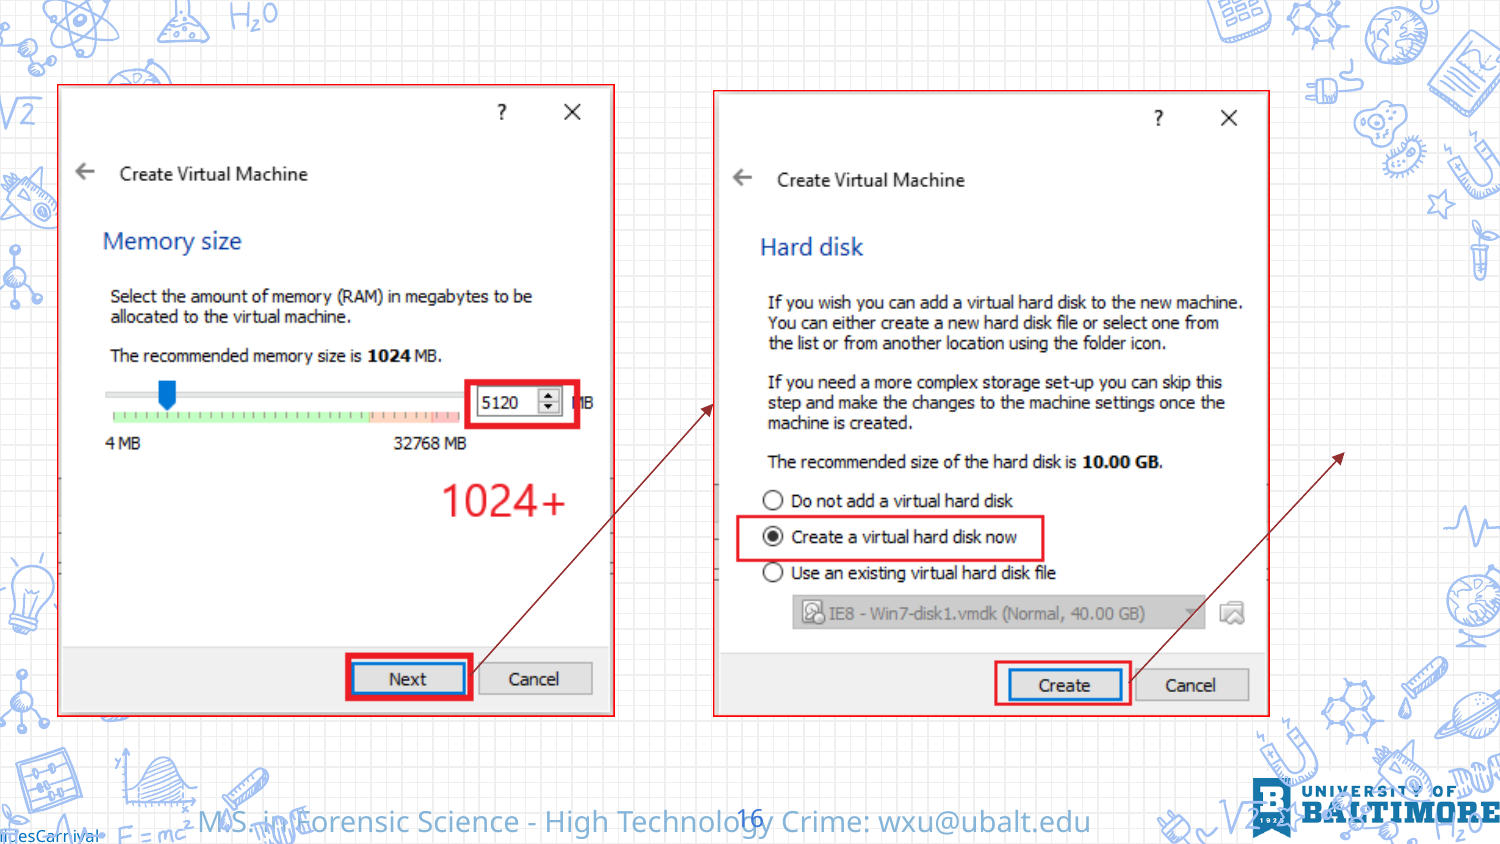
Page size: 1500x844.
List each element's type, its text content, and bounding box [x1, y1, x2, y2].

picture [1283, 771, 1308, 783]
picture [1405, 773, 1430, 800]
picture [57, 83, 615, 718]
slide_number 16 [705, 796, 795, 844]
picture [1354, 819, 1361, 827]
picture [1408, 786, 1417, 792]
picture [1388, 823, 1396, 835]
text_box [469, 403, 714, 676]
picture [1471, 771, 1479, 786]
picture [1481, 771, 1489, 788]
picture [1253, 771, 1500, 844]
picture [1342, 796, 1349, 806]
picture [1375, 780, 1390, 791]
picture [1479, 779, 1483, 790]
picture [713, 90, 1270, 718]
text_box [1128, 451, 1345, 684]
picture [1381, 771, 1421, 792]
